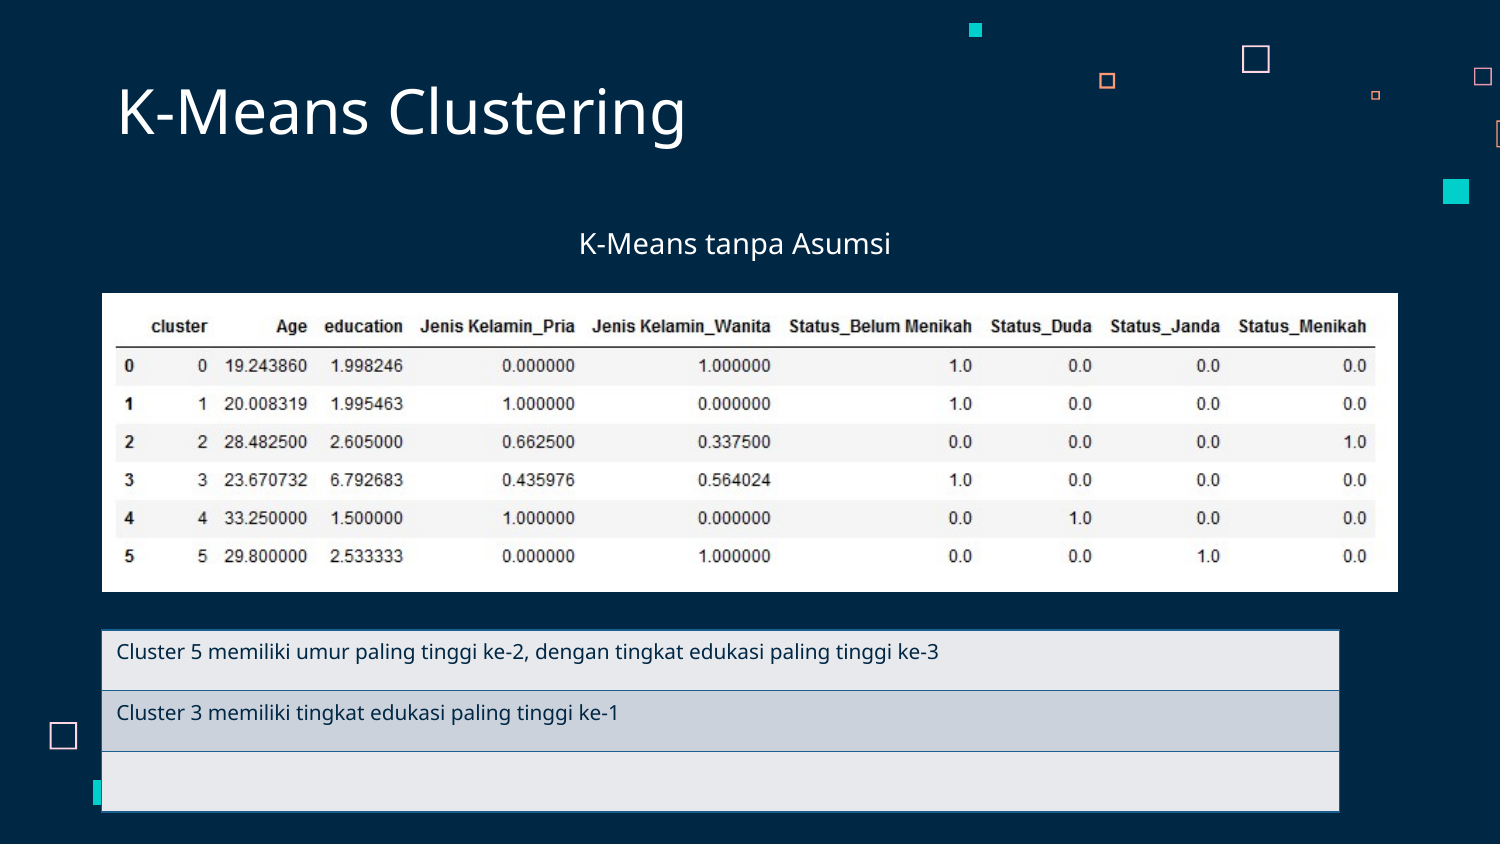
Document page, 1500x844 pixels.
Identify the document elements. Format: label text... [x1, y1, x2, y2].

table_header Cluster 5 memiliki umur paling tinggi ke-2, dengan tingkat edukasi paling tinggi ke-3 [102, 631, 1339, 690]
table_cell Cluster 3 memiliki tingkat edukasi paling tinggi ke-1 [102, 691, 1339, 751]
text_box K-Means tanpa Asumsi [563, 180, 937, 276]
table_cell [102, 752, 1339, 811]
title K-Means Clustering [101, 67, 878, 163]
picture [101, 293, 1399, 593]
